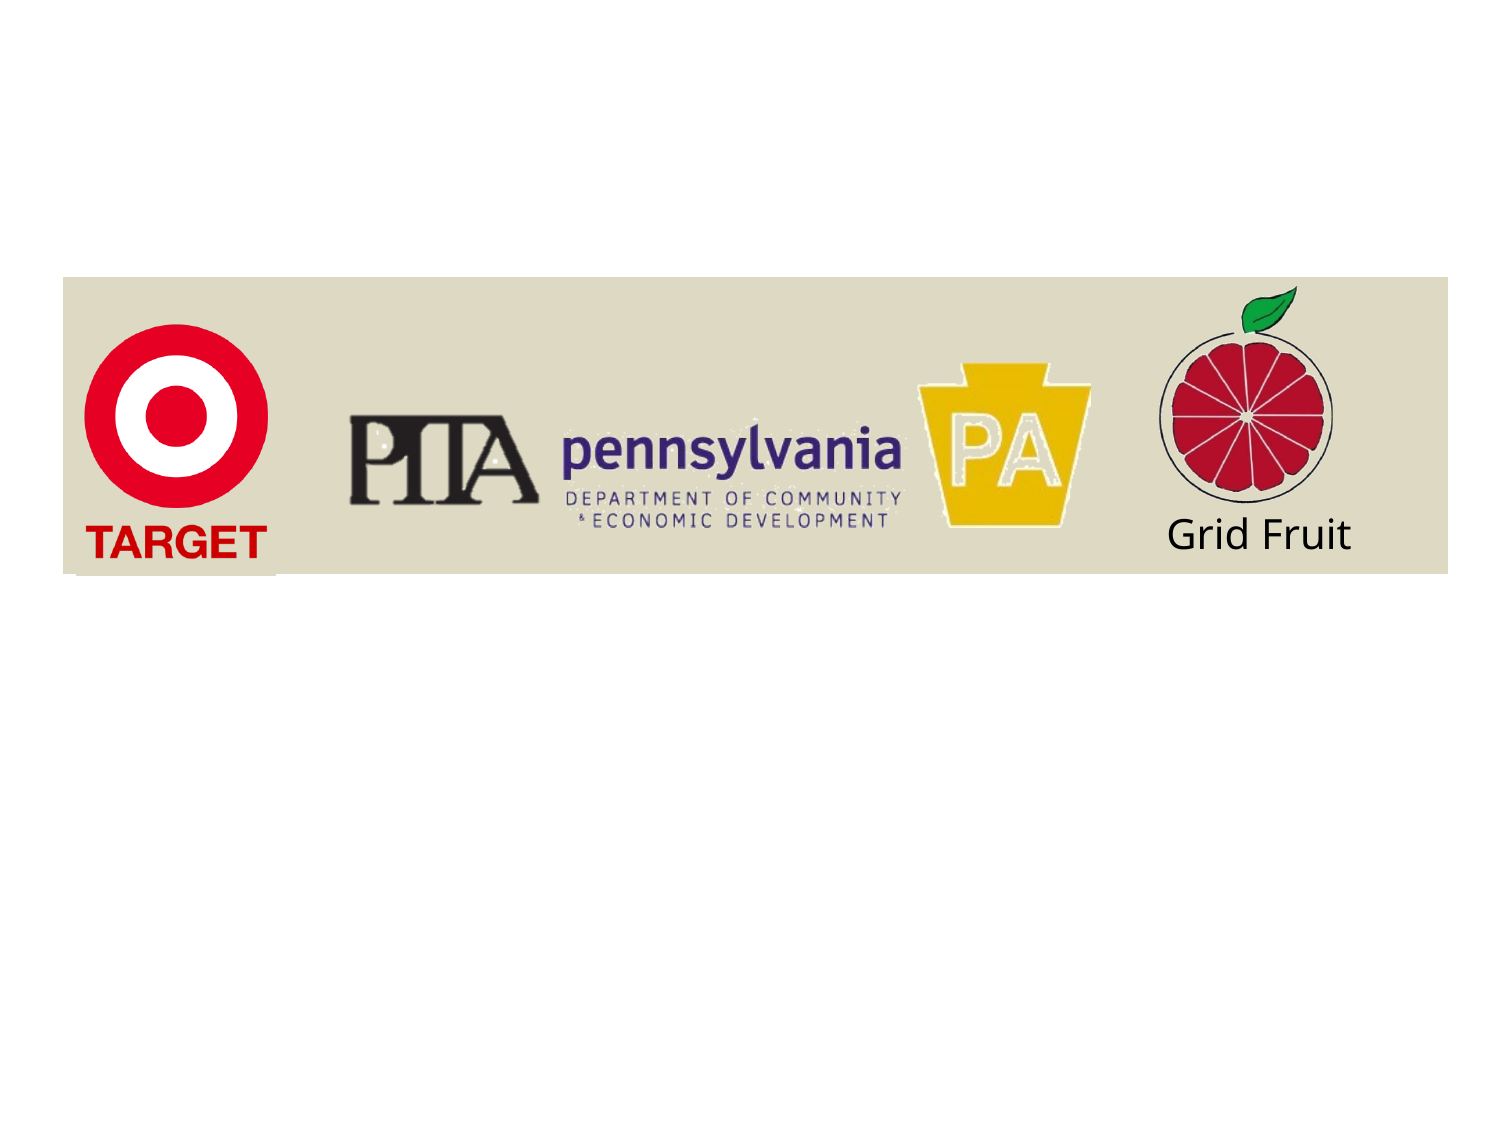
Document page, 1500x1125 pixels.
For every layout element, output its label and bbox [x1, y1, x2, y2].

picture [76, 316, 276, 516]
text_box [59, 273, 1452, 578]
text_box [75, 283, 1433, 576]
